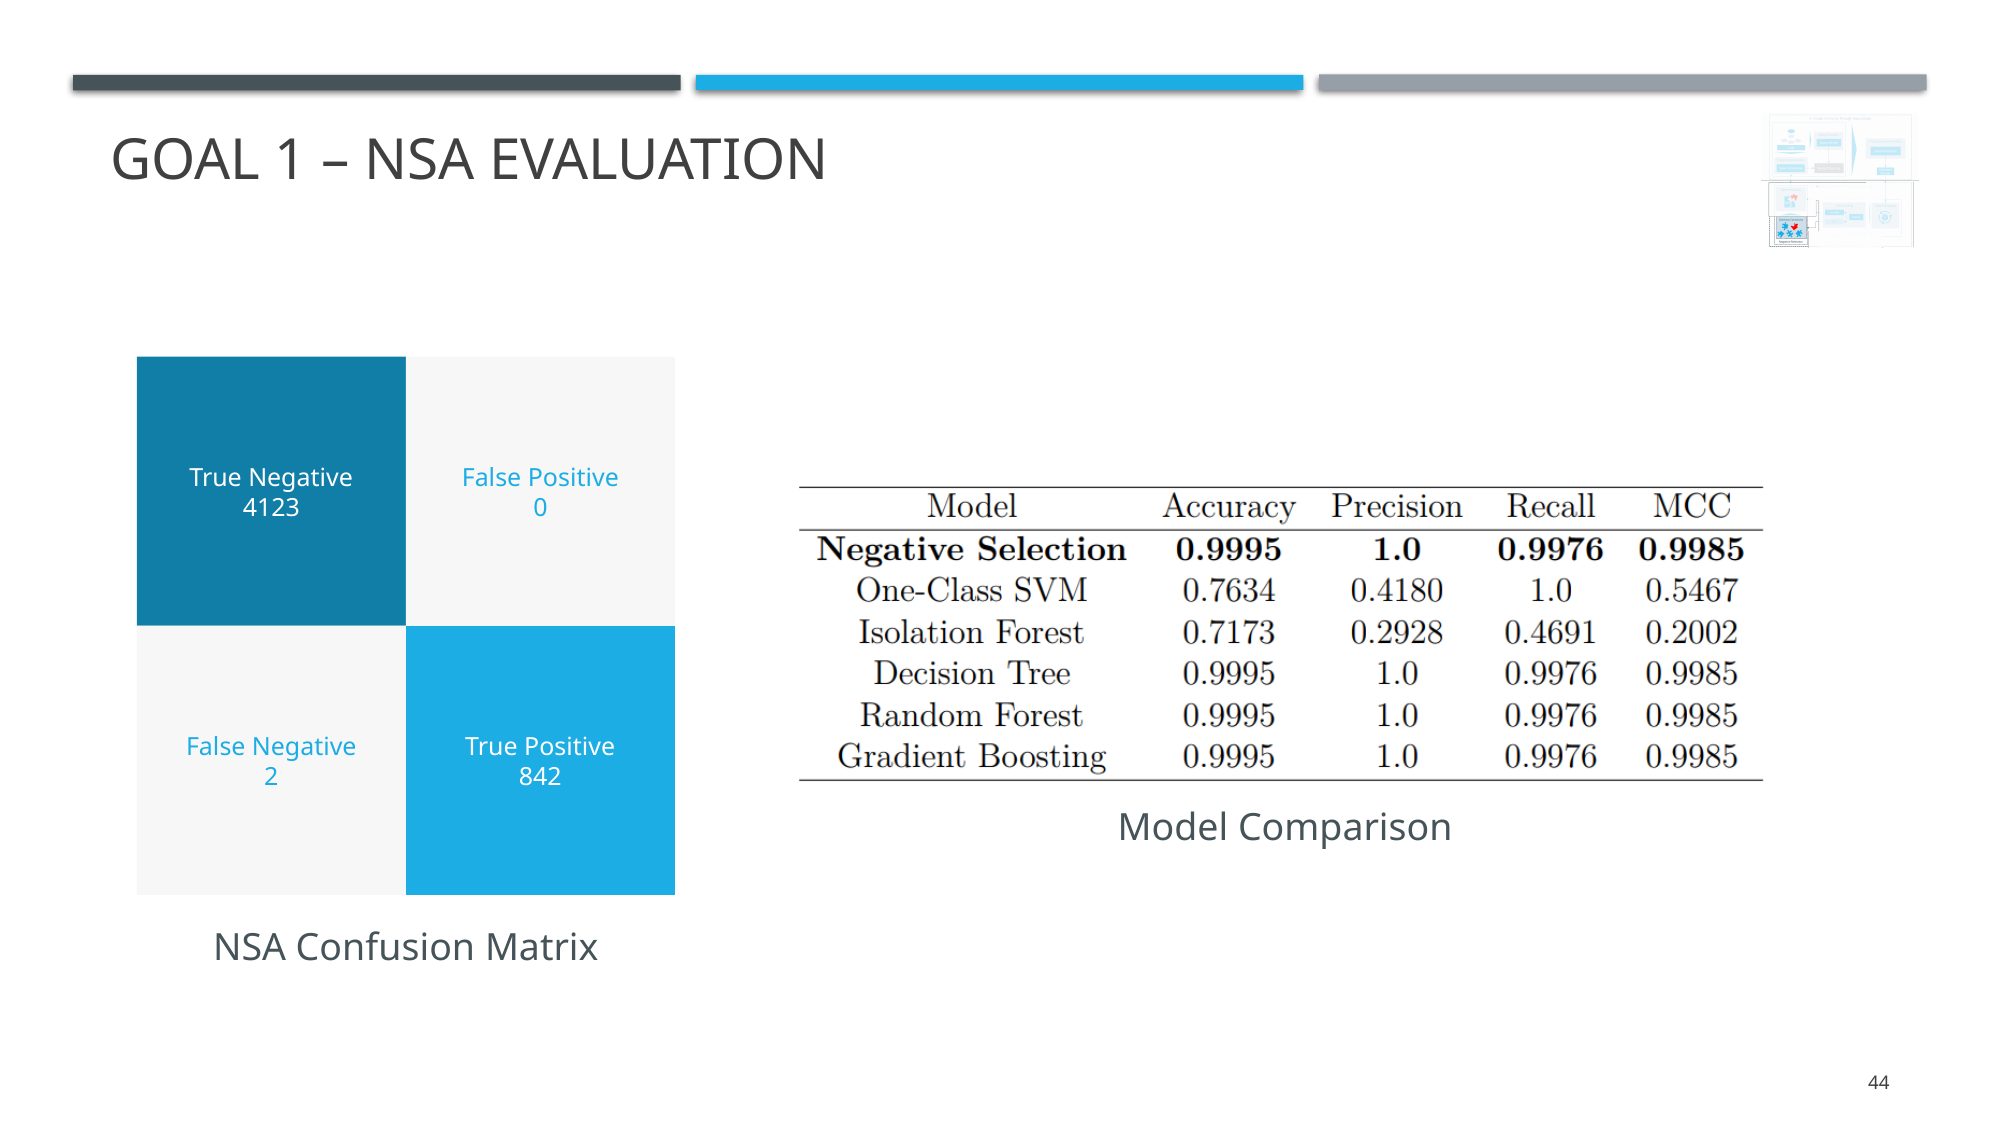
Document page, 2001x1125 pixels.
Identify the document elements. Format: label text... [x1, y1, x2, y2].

slide_number 44 [1732, 1053, 1905, 1114]
picture [1760, 113, 1919, 248]
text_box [136, 356, 676, 981]
text_box Goal 1 – NSA evaluation [95, 115, 1756, 198]
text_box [783, 476, 1790, 861]
